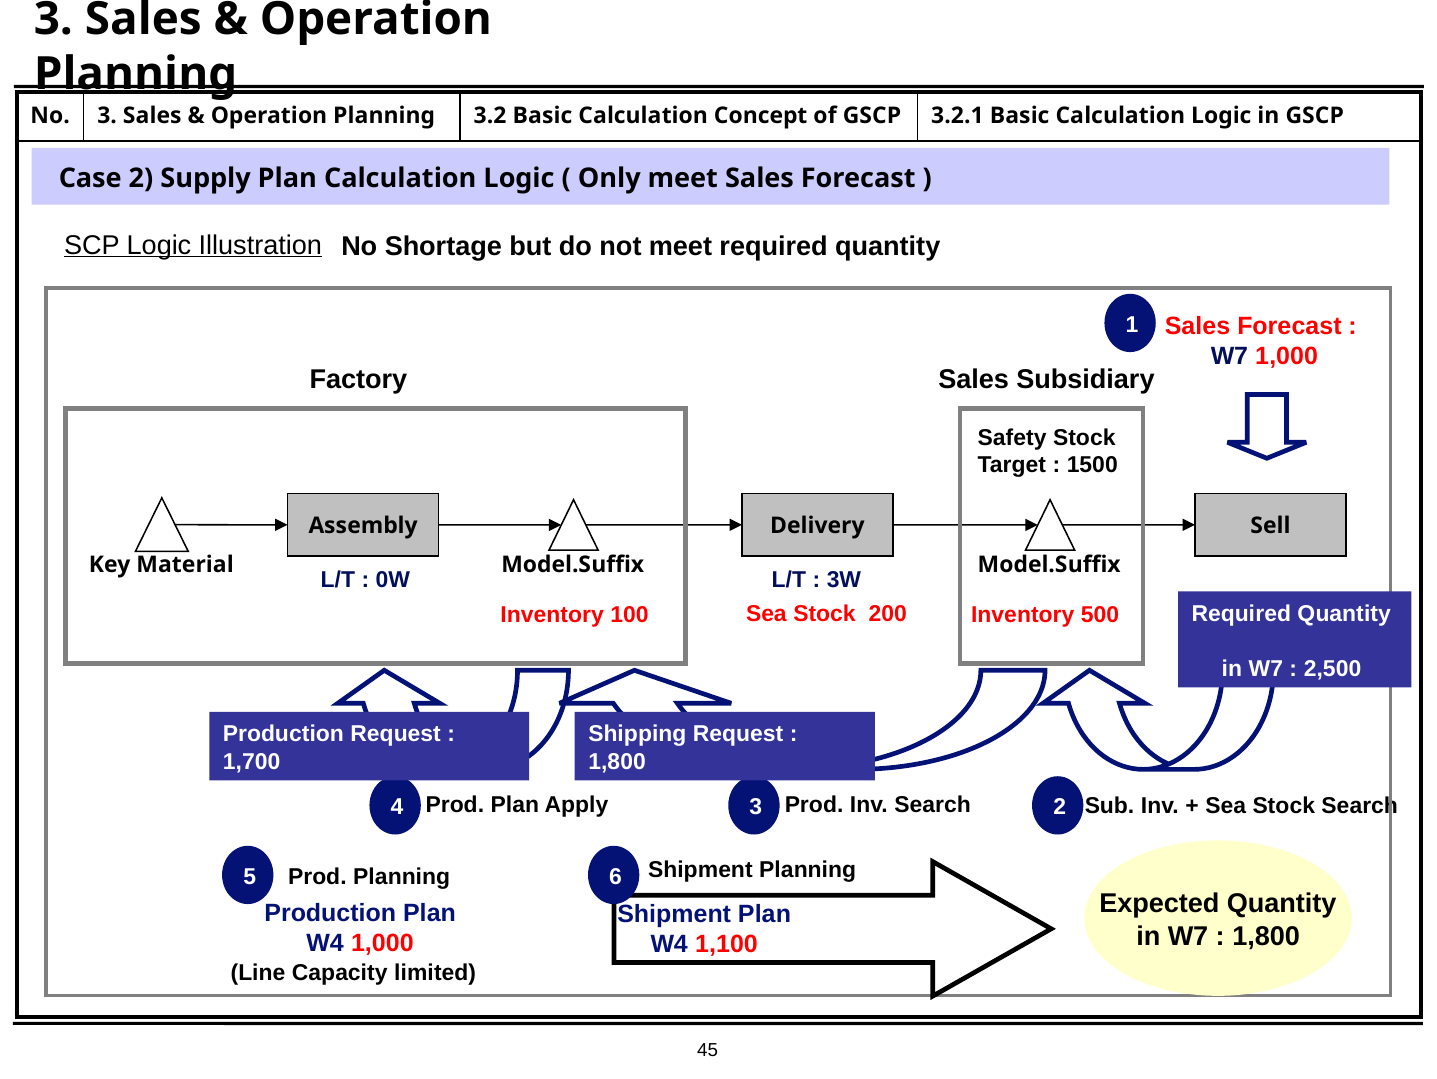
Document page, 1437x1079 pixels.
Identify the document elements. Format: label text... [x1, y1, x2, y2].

text_box L/T : 0W [306, 557, 424, 599]
text_box 1 [1104, 293, 1156, 353]
text_box Case 2) Supply Plan Calculation Logic ( Only meet Sales Forecast ) [31, 147, 1390, 205]
text_box Sales Forecast : W7 1,000 [1151, 302, 1378, 376]
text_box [217, 848, 490, 993]
text_box No Shortage but do not meet required quantity [327, 221, 954, 268]
text_box [46, 287, 1391, 996]
slide_number 45 [560, 1030, 860, 1079]
text_box Required Quantity in W7 : 2,500 [1178, 591, 1412, 670]
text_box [623, 670, 1046, 832]
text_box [209, 670, 623, 832]
text_box Safety Stock Target : 1500 [964, 415, 1136, 485]
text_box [1046, 670, 1413, 832]
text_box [587, 847, 1052, 996]
table_header 3.2.1 Basic Calculation Logic in GSCP [918, 94, 1419, 140]
text_box Sea Stock 200 [732, 591, 921, 633]
table_header SCP Logic Illustration [59, 223, 327, 267]
table_header No. [19, 94, 83, 140]
text_box Expected Quantity in W7 : 1,800 [1084, 840, 1352, 996]
title 3. Sales & Operation Planning [20, 9, 697, 78]
table_header 3. Sales & Operation Planning [84, 94, 459, 140]
table_cell [19, 142, 1419, 1015]
text_box [1227, 394, 1307, 459]
table_header 3.2 Basic Calculation Concept of GSCP [461, 94, 917, 140]
